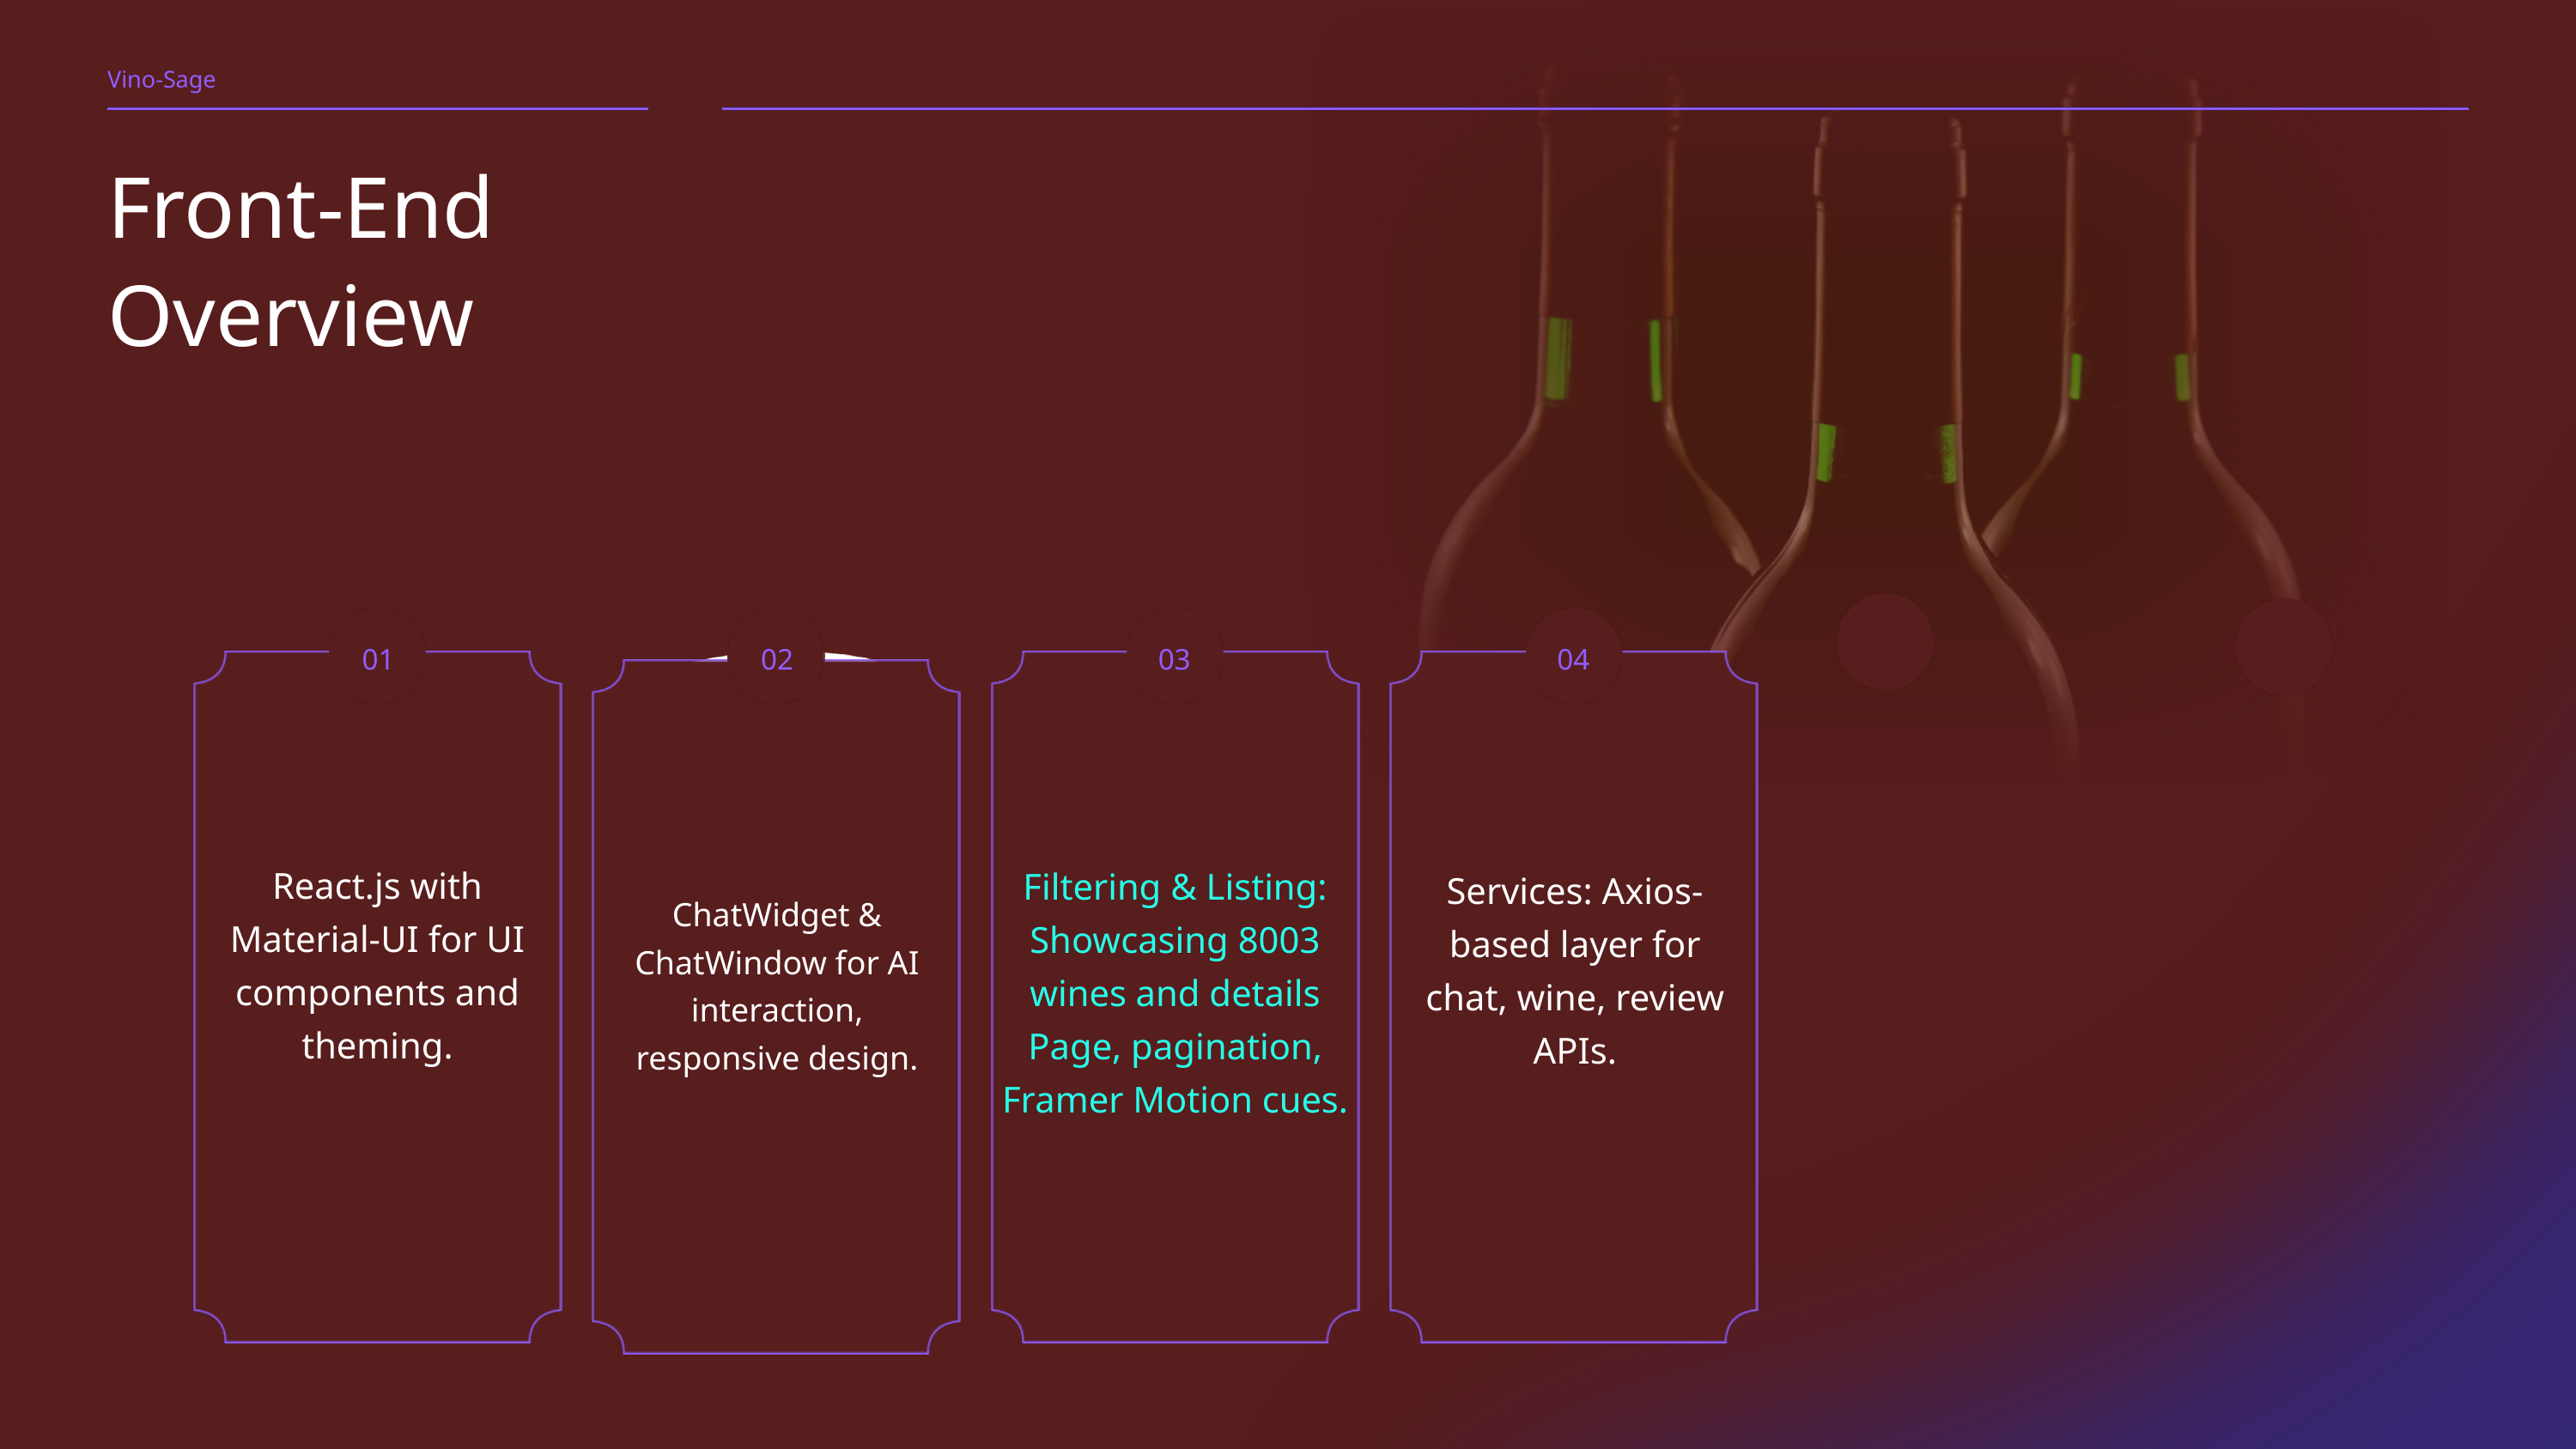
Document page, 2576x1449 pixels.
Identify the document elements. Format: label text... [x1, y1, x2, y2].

picture [106, 103, 648, 115]
text_box Front-End Overview [107, 84, 708, 425]
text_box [192, 608, 1759, 1355]
text_box Vino-Sage [106, 58, 603, 92]
picture [722, 0, 2576, 1449]
